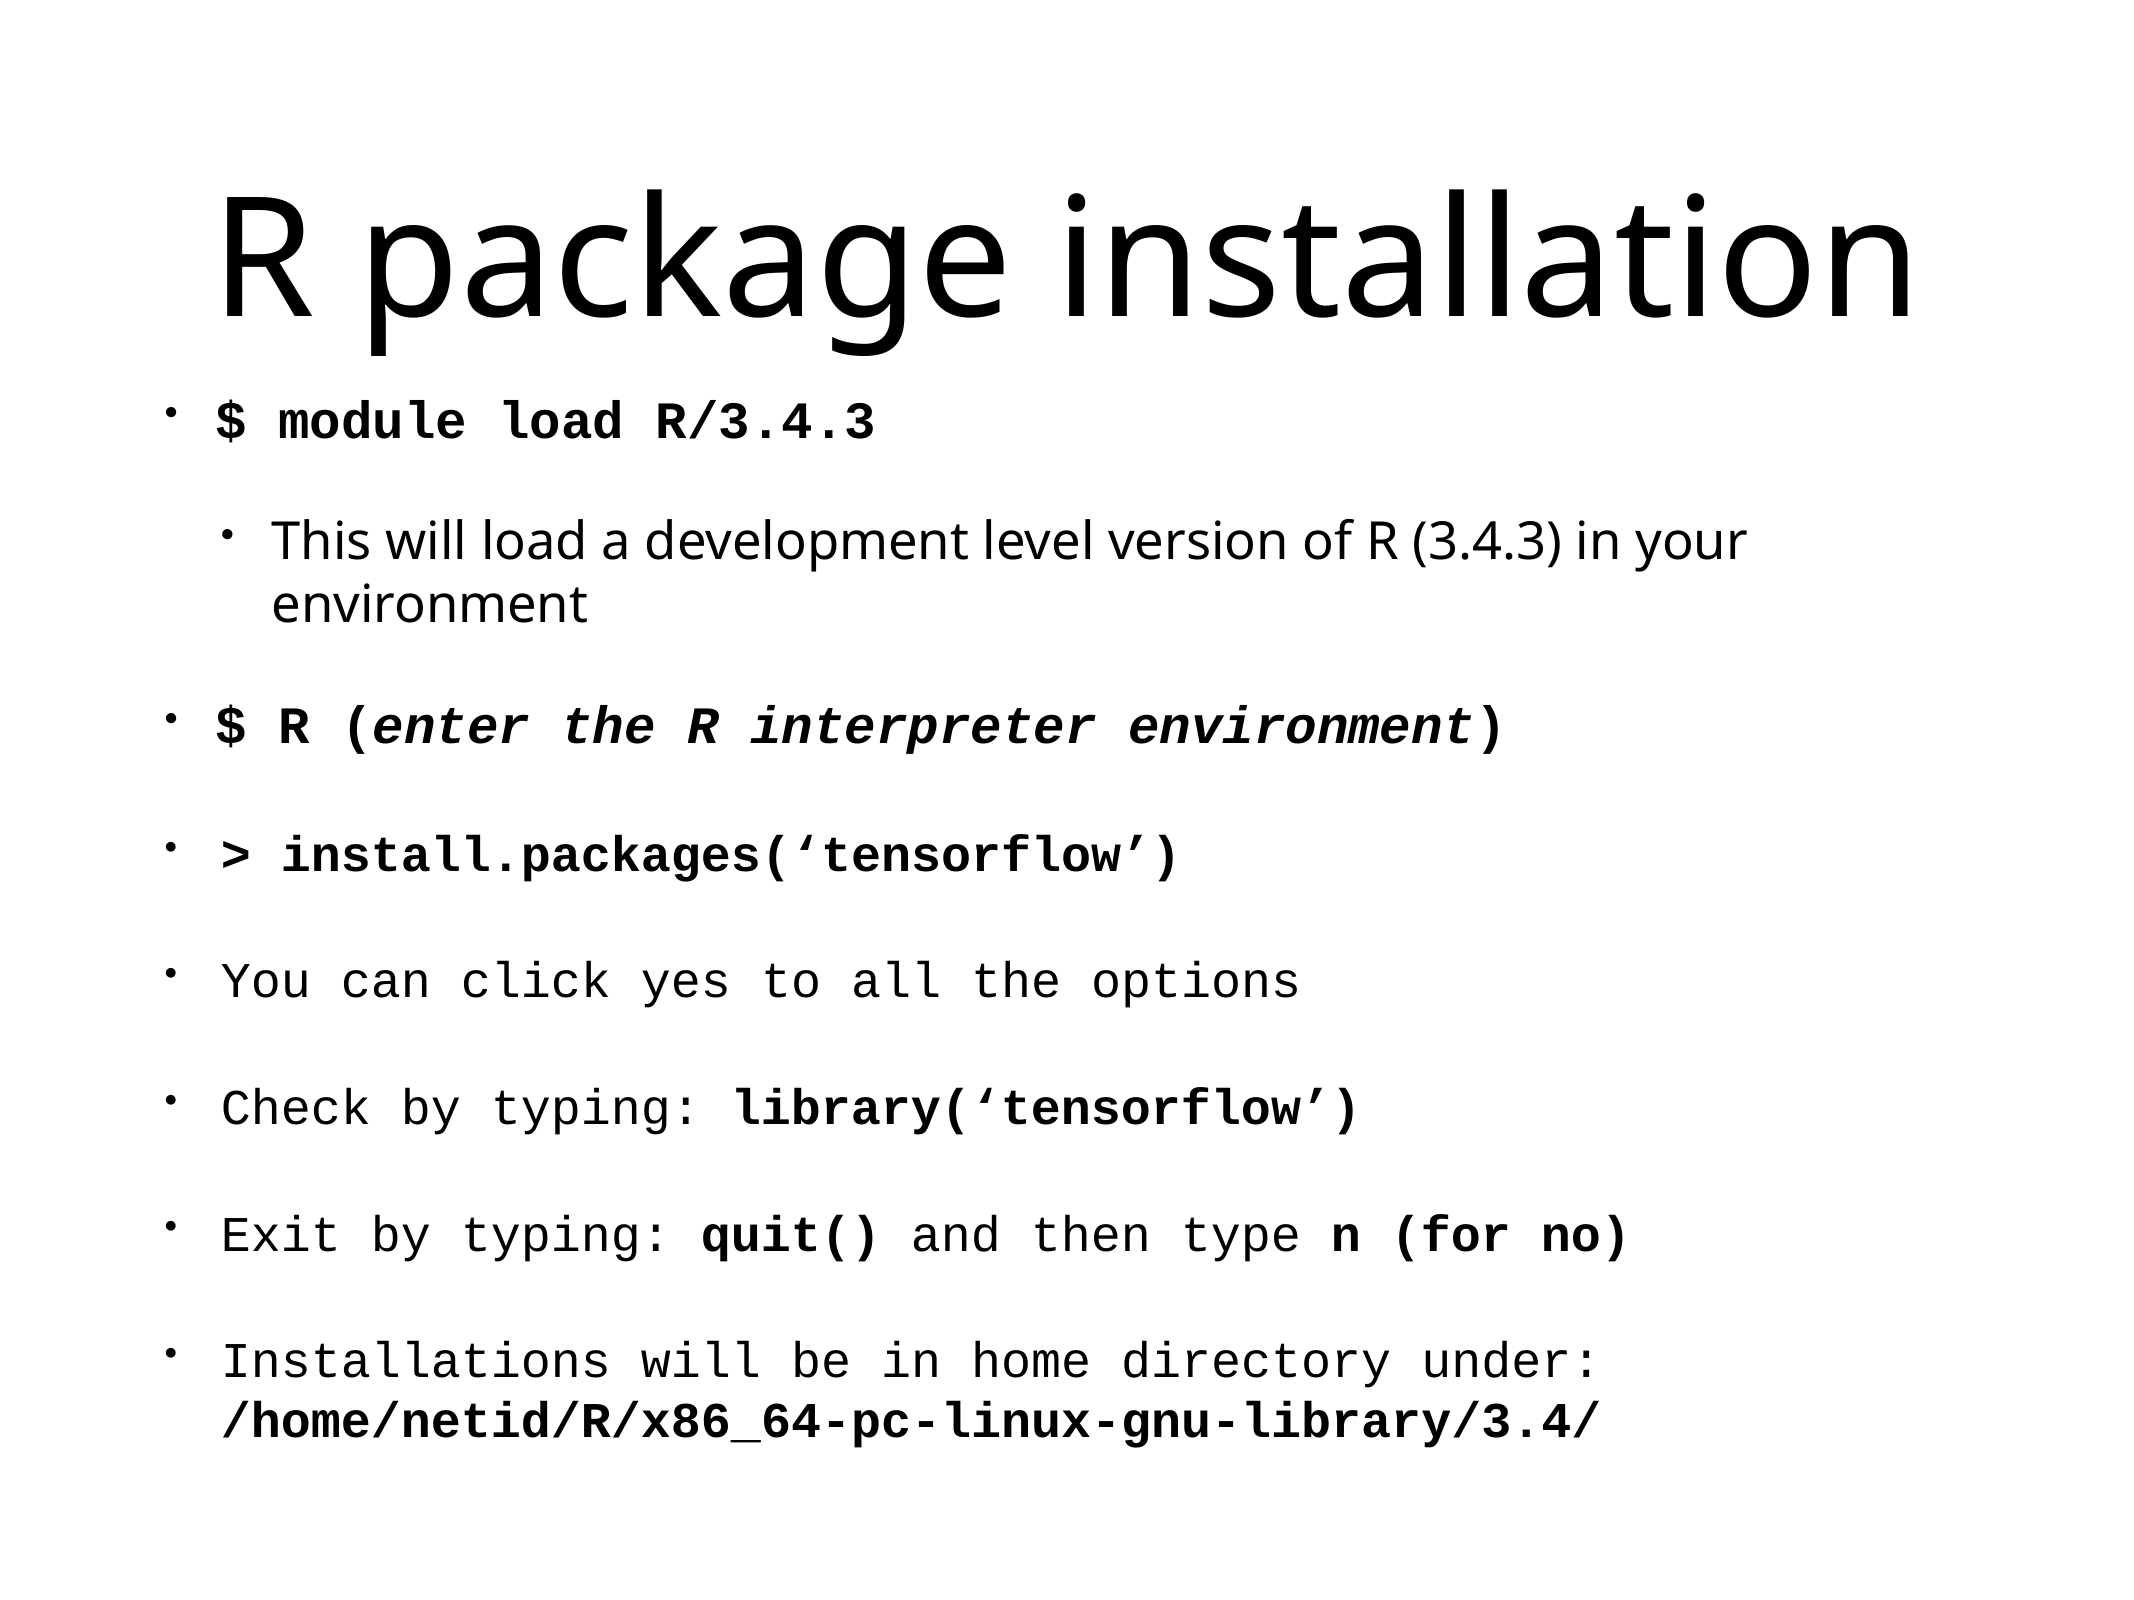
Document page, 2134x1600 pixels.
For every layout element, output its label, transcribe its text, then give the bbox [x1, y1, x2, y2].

list $ module load R/3.4.3 This will load a development level version of R (3.4.3) in your environment $ R (enter the R interpreter environment) > install.packages(‘tensorflow’) You can click yes to all the options Check by typing: library(‘tensorflow’) Exit by typing: quit() and then type n (for no) Installations will be in home directory under: /home/netid/R/x86_64-pc-linux-gnu-library/3.4/ [155, 377, 1927, 1566]
title R package installation [155, 72, 1978, 428]
